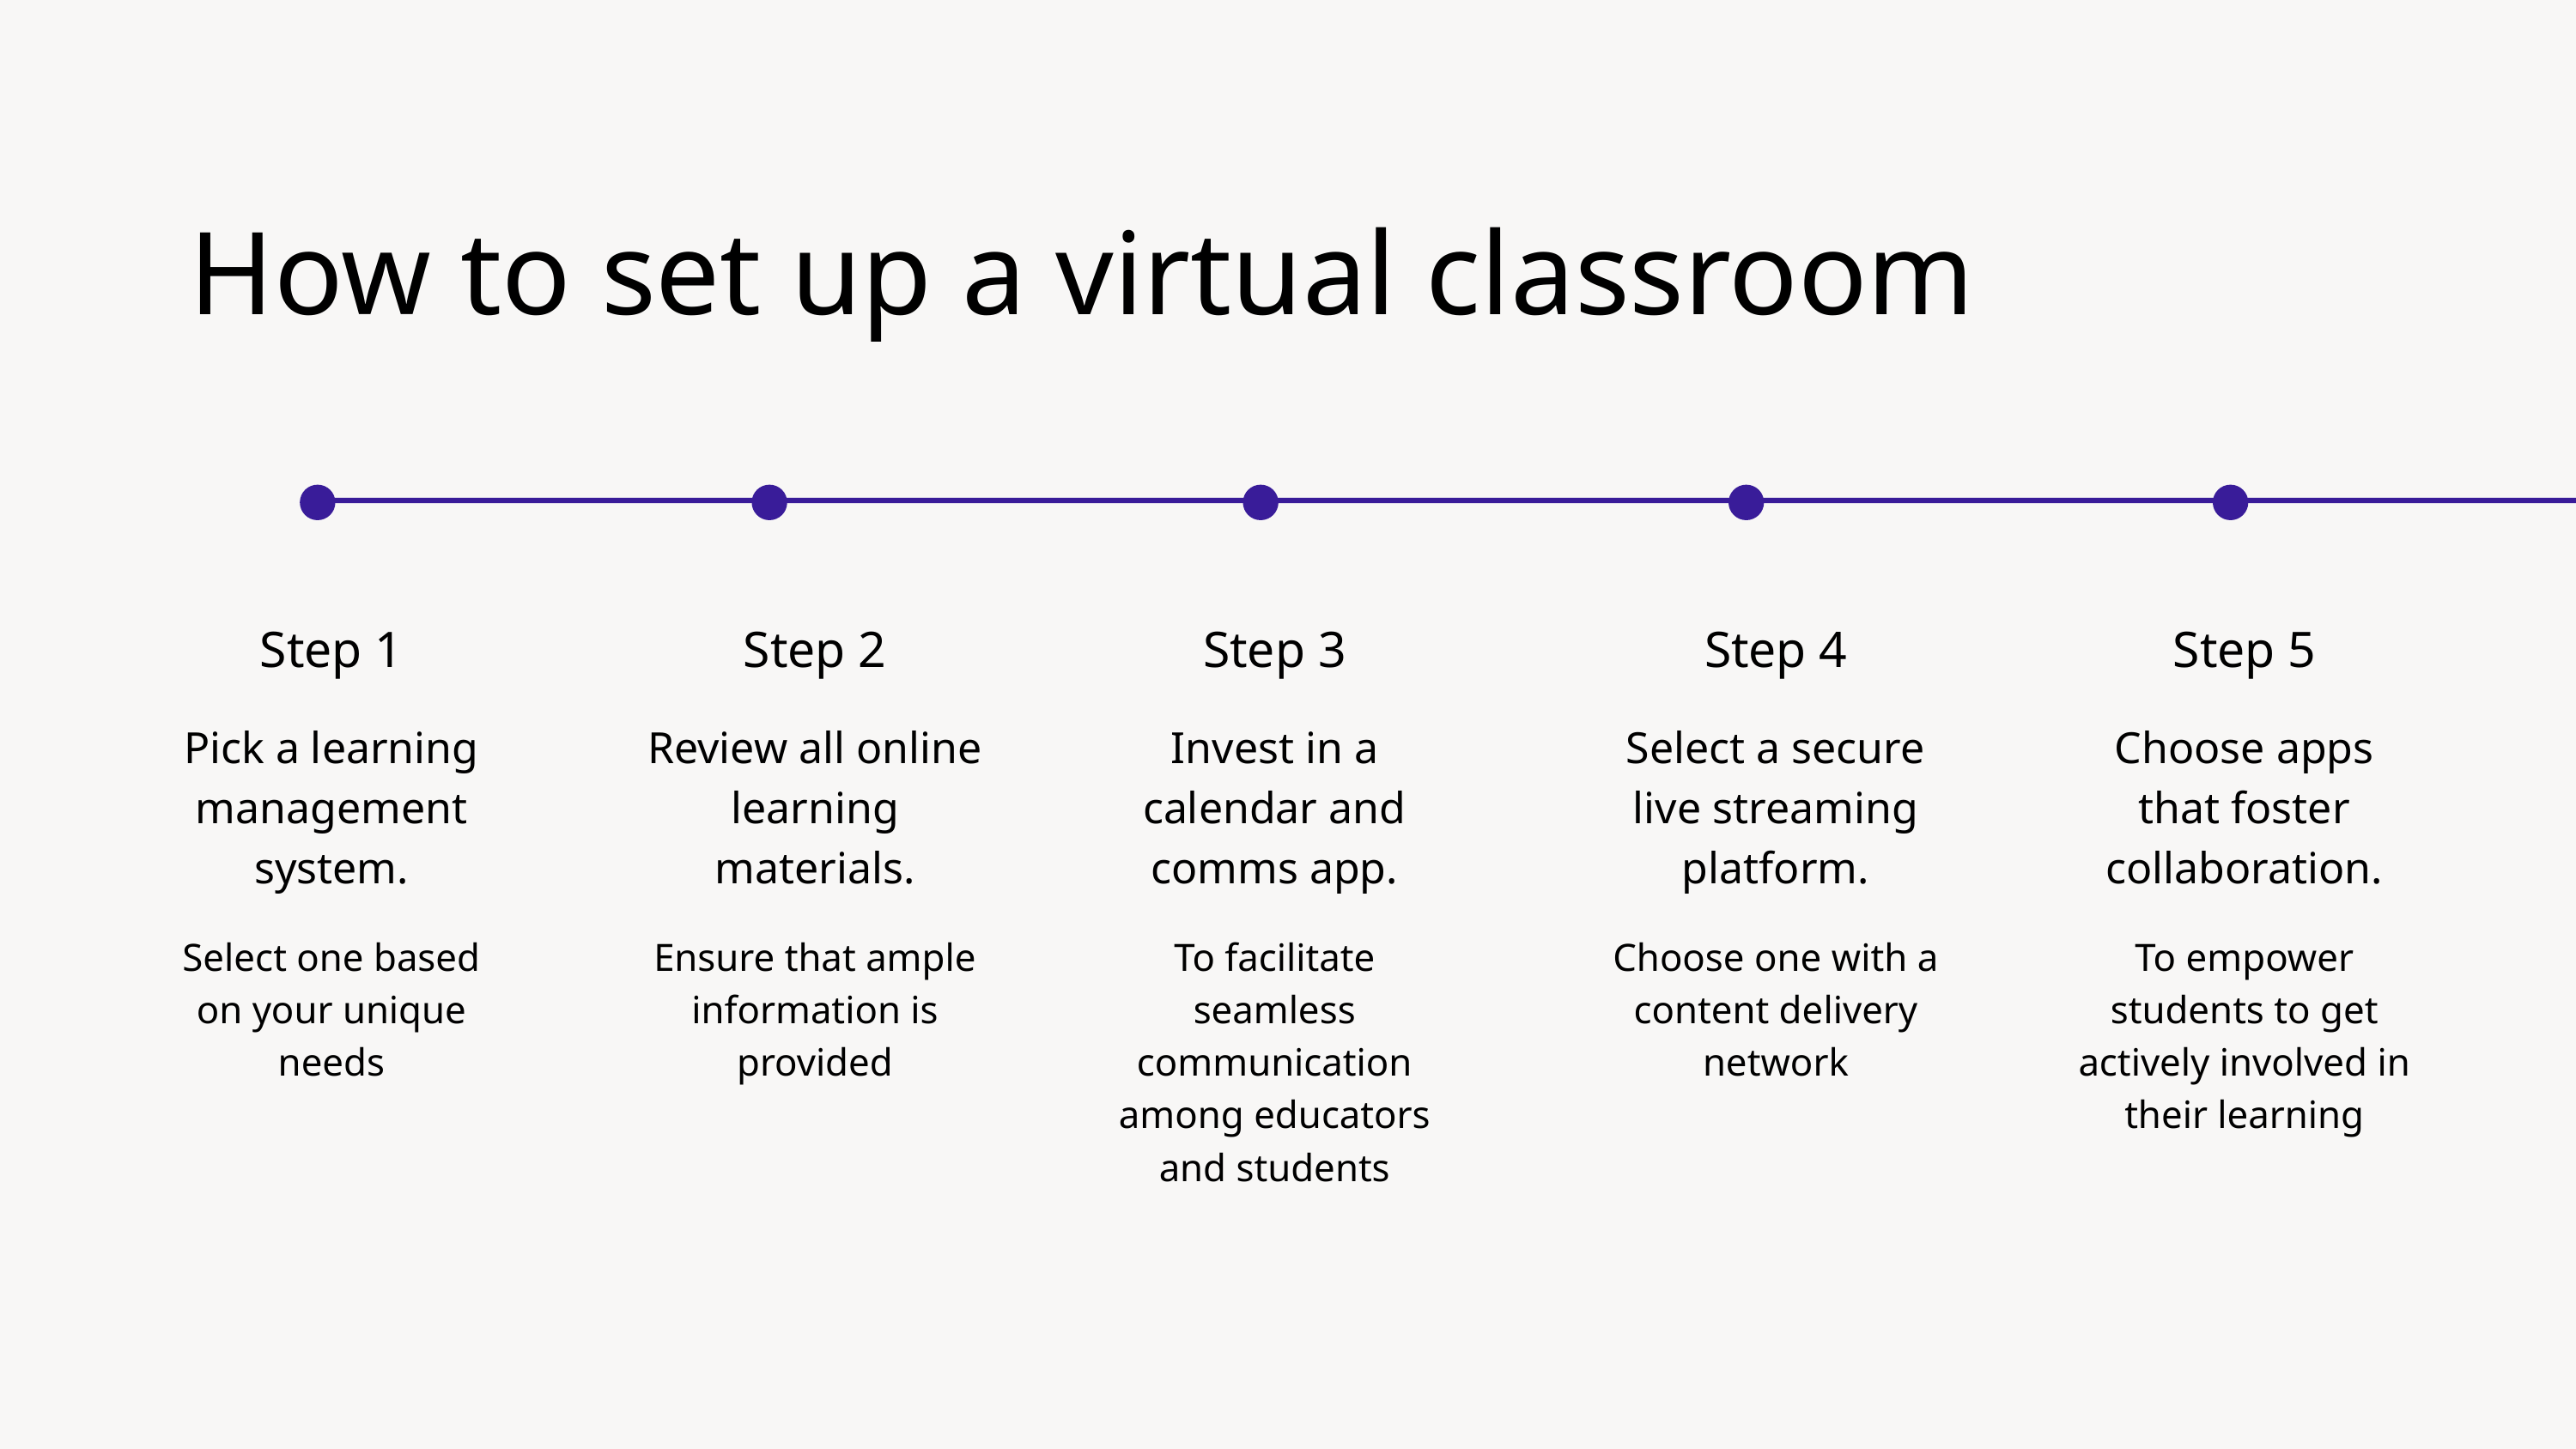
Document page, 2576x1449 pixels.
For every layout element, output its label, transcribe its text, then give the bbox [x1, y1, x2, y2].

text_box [1101, 614, 1449, 1184]
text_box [2070, 614, 2418, 1131]
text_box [158, 614, 505, 1079]
text_box How to set up a virtual classroom [189, 200, 2387, 338]
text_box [1586, 614, 1965, 1079]
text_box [645, 614, 985, 1079]
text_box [299, 484, 2576, 521]
